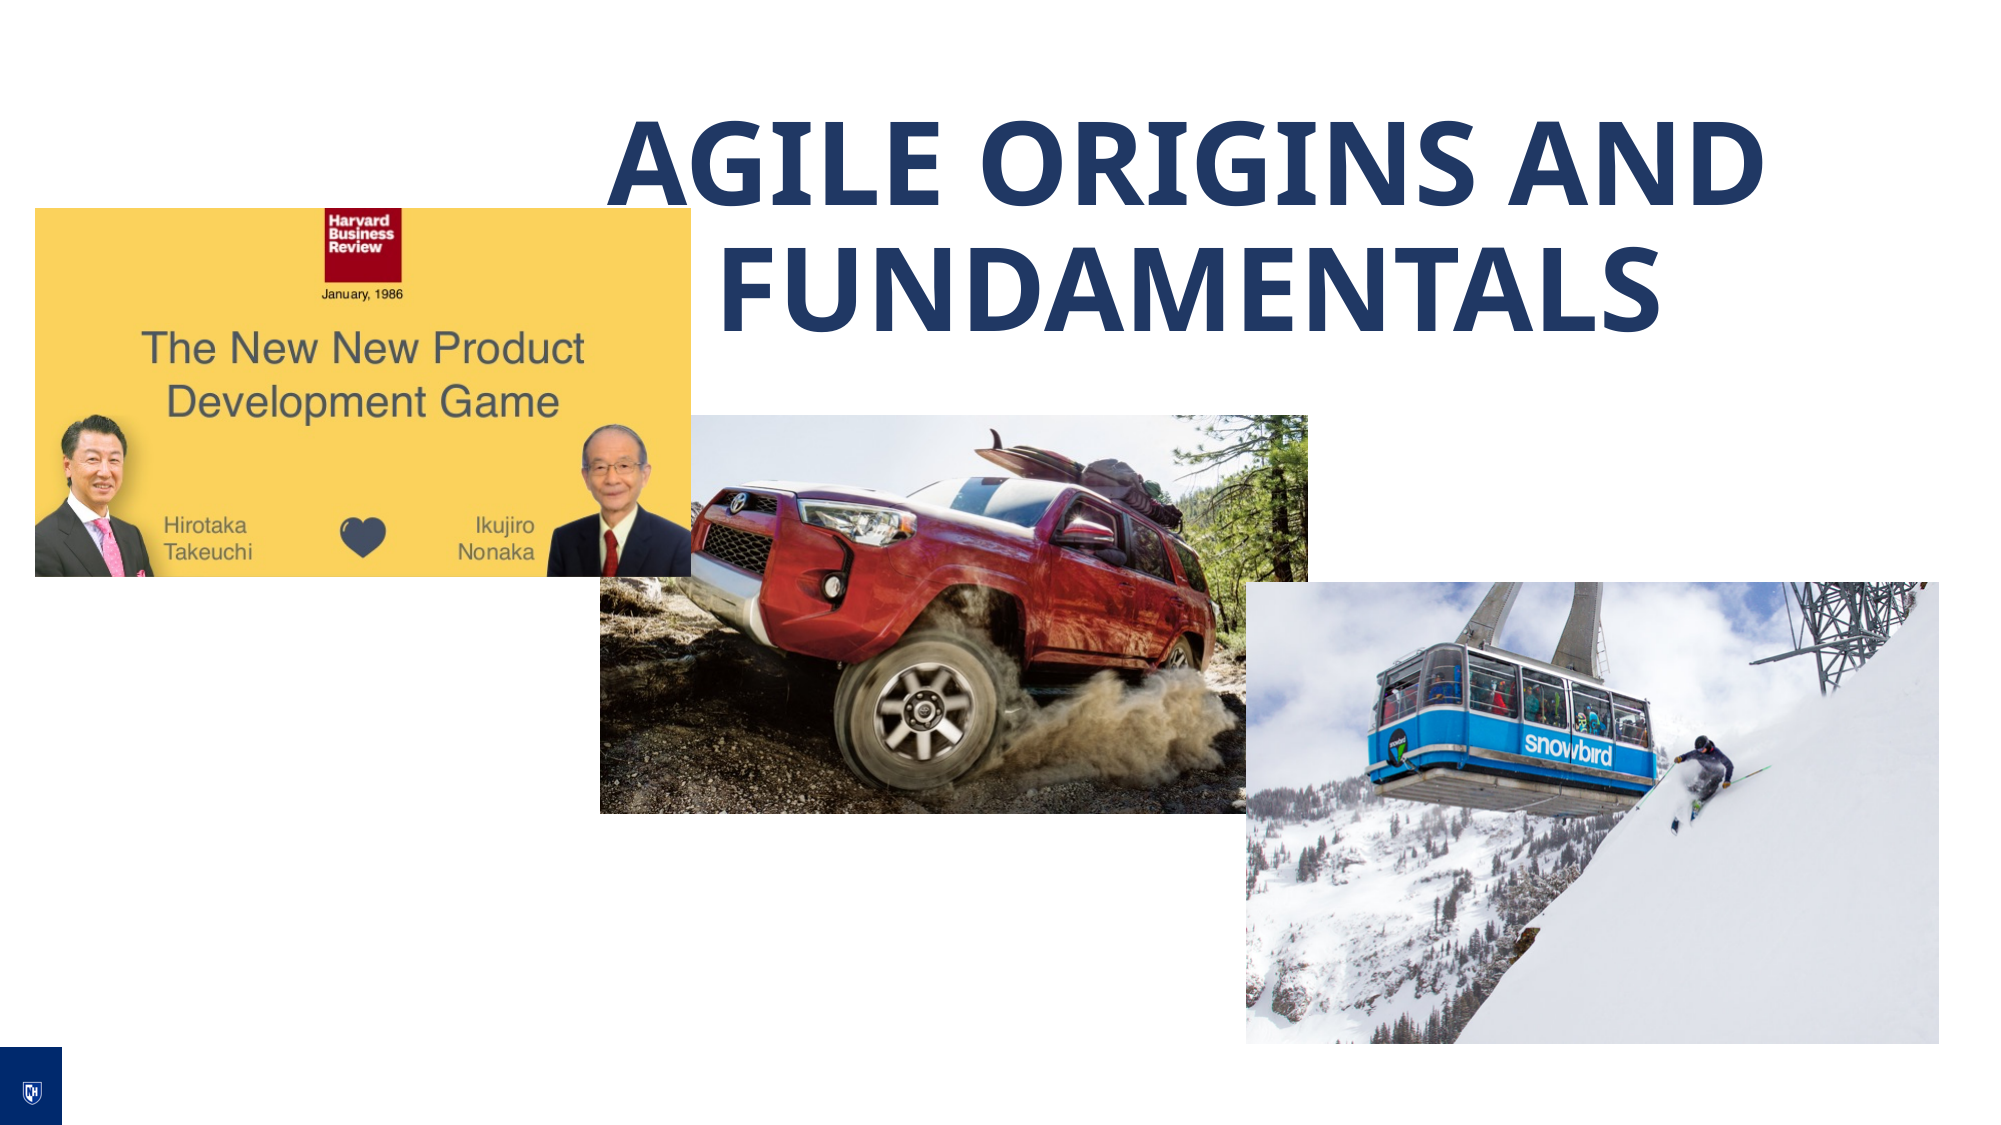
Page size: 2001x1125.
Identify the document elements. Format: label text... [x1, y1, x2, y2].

title AGILE ORIGINS AND FUNDAMENTALS [438, 0, 1939, 364]
picture [35, 208, 1939, 1044]
picture [0, 1047, 62, 1125]
